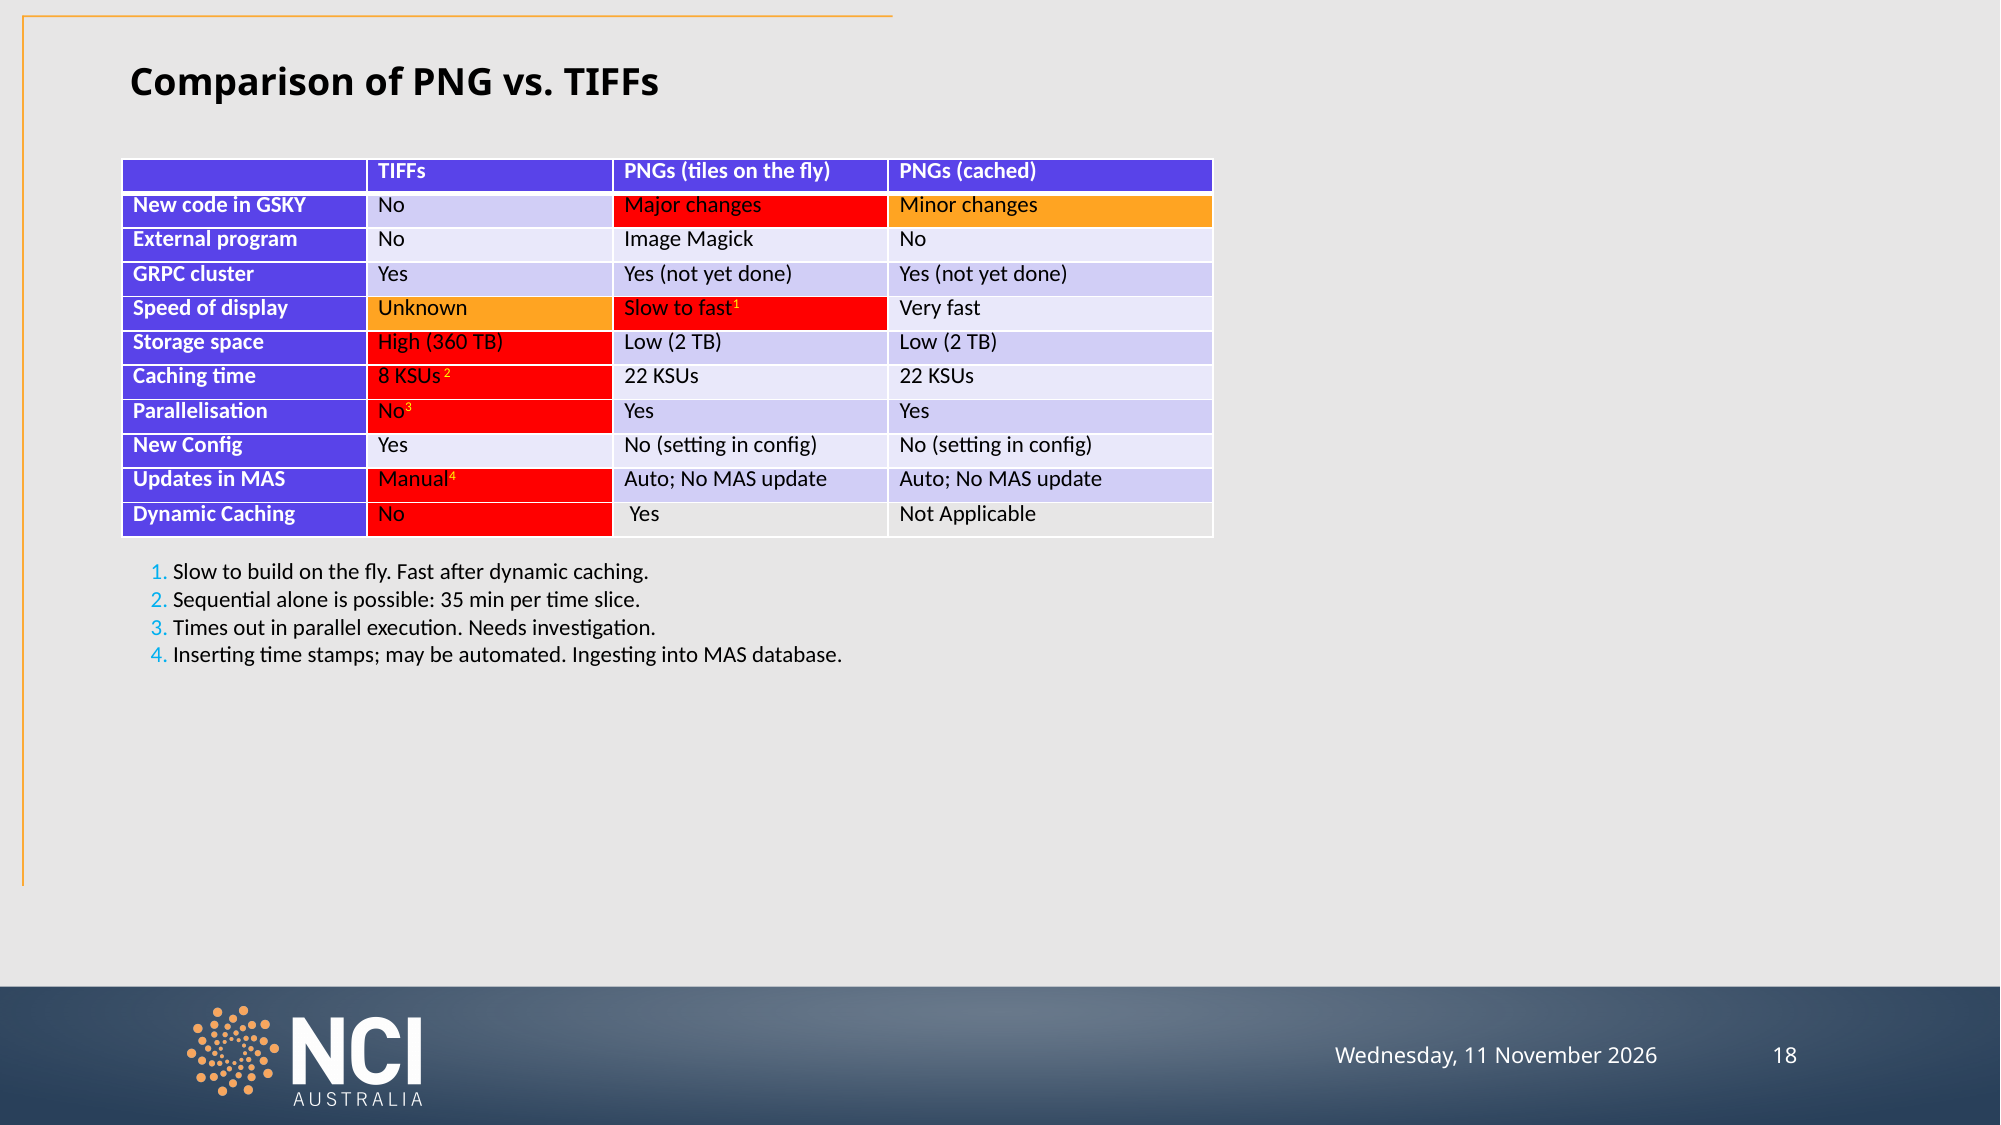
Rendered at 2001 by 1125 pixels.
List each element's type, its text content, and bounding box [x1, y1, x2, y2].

table_cell Unknown [368, 297, 612, 330]
table_cell Yes (not yet done) [889, 263, 1212, 296]
table_cell External program [123, 229, 366, 261]
table_cell No (setting in config) [889, 435, 1212, 467]
table_cell No (setting in config) [614, 435, 887, 467]
table_cell 22 KSUs [614, 366, 887, 399]
table_cell Yes [368, 435, 612, 467]
table_cell Parallelisation [123, 400, 366, 433]
table_header [123, 160, 366, 191]
table_cell No [368, 229, 612, 261]
table_cell Speed of display [123, 297, 366, 330]
table_cell New Config [123, 435, 366, 467]
table_cell 22 KSUs [889, 366, 1212, 399]
table_cell Minor changes [889, 196, 1212, 227]
slide_number 17 [1685, 1026, 1813, 1086]
text_box 1. Slow to build on the fly. Fast after dynamic caching. 2. Sequential alone is possible: 35 min per time slice. 3. Times out in parallel execution. Needs investigation. 4. Inserting time stamps; may be automated. Ingesting into MAS database. [135, 549, 1062, 675]
text_box Comparison of PNG vs. TIFFs [114, 50, 1001, 111]
table_cell Slow to fast1 [614, 297, 887, 330]
table_cell No [368, 503, 612, 536]
table_cell Updates in MAS [123, 469, 366, 502]
table_cell Yes [368, 263, 612, 296]
table_cell No3 [368, 400, 612, 433]
table_cell Not Applicable [889, 503, 1212, 536]
table_cell Low (2 TB) [614, 332, 887, 364]
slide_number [1223, 1026, 1674, 1086]
table_cell Very fast [889, 297, 1212, 330]
table_cell Major changes [614, 196, 887, 227]
table_cell Auto; No MAS update [889, 469, 1212, 502]
table_cell 8 KSUs 2 [368, 366, 612, 399]
table_cell Storage space [123, 332, 366, 364]
table_cell GRPC cluster [123, 263, 366, 296]
table_cell Caching time [123, 366, 366, 399]
table_header PNGs (cached) [889, 160, 1212, 191]
table_cell No [368, 196, 612, 227]
table_cell Manual4 [368, 469, 612, 502]
table_cell No [889, 229, 1212, 261]
table_cell Low (2 TB) [889, 332, 1212, 364]
table_cell Auto; No MAS update [614, 469, 887, 502]
table_header PNGs (tiles on the fly) [614, 160, 887, 191]
table_cell Yes (not yet done) [614, 263, 887, 296]
table_cell Dynamic Caching [123, 503, 366, 536]
table_cell Image Magick [614, 229, 887, 261]
table_cell High (360 TB) [368, 332, 612, 364]
table_cell New code in GSKY [123, 196, 366, 227]
picture [187, 1006, 422, 1106]
table_header TIFFs [368, 160, 612, 191]
table_cell Yes [614, 503, 887, 536]
table_cell Yes [614, 400, 887, 433]
table_cell Yes [889, 400, 1212, 433]
